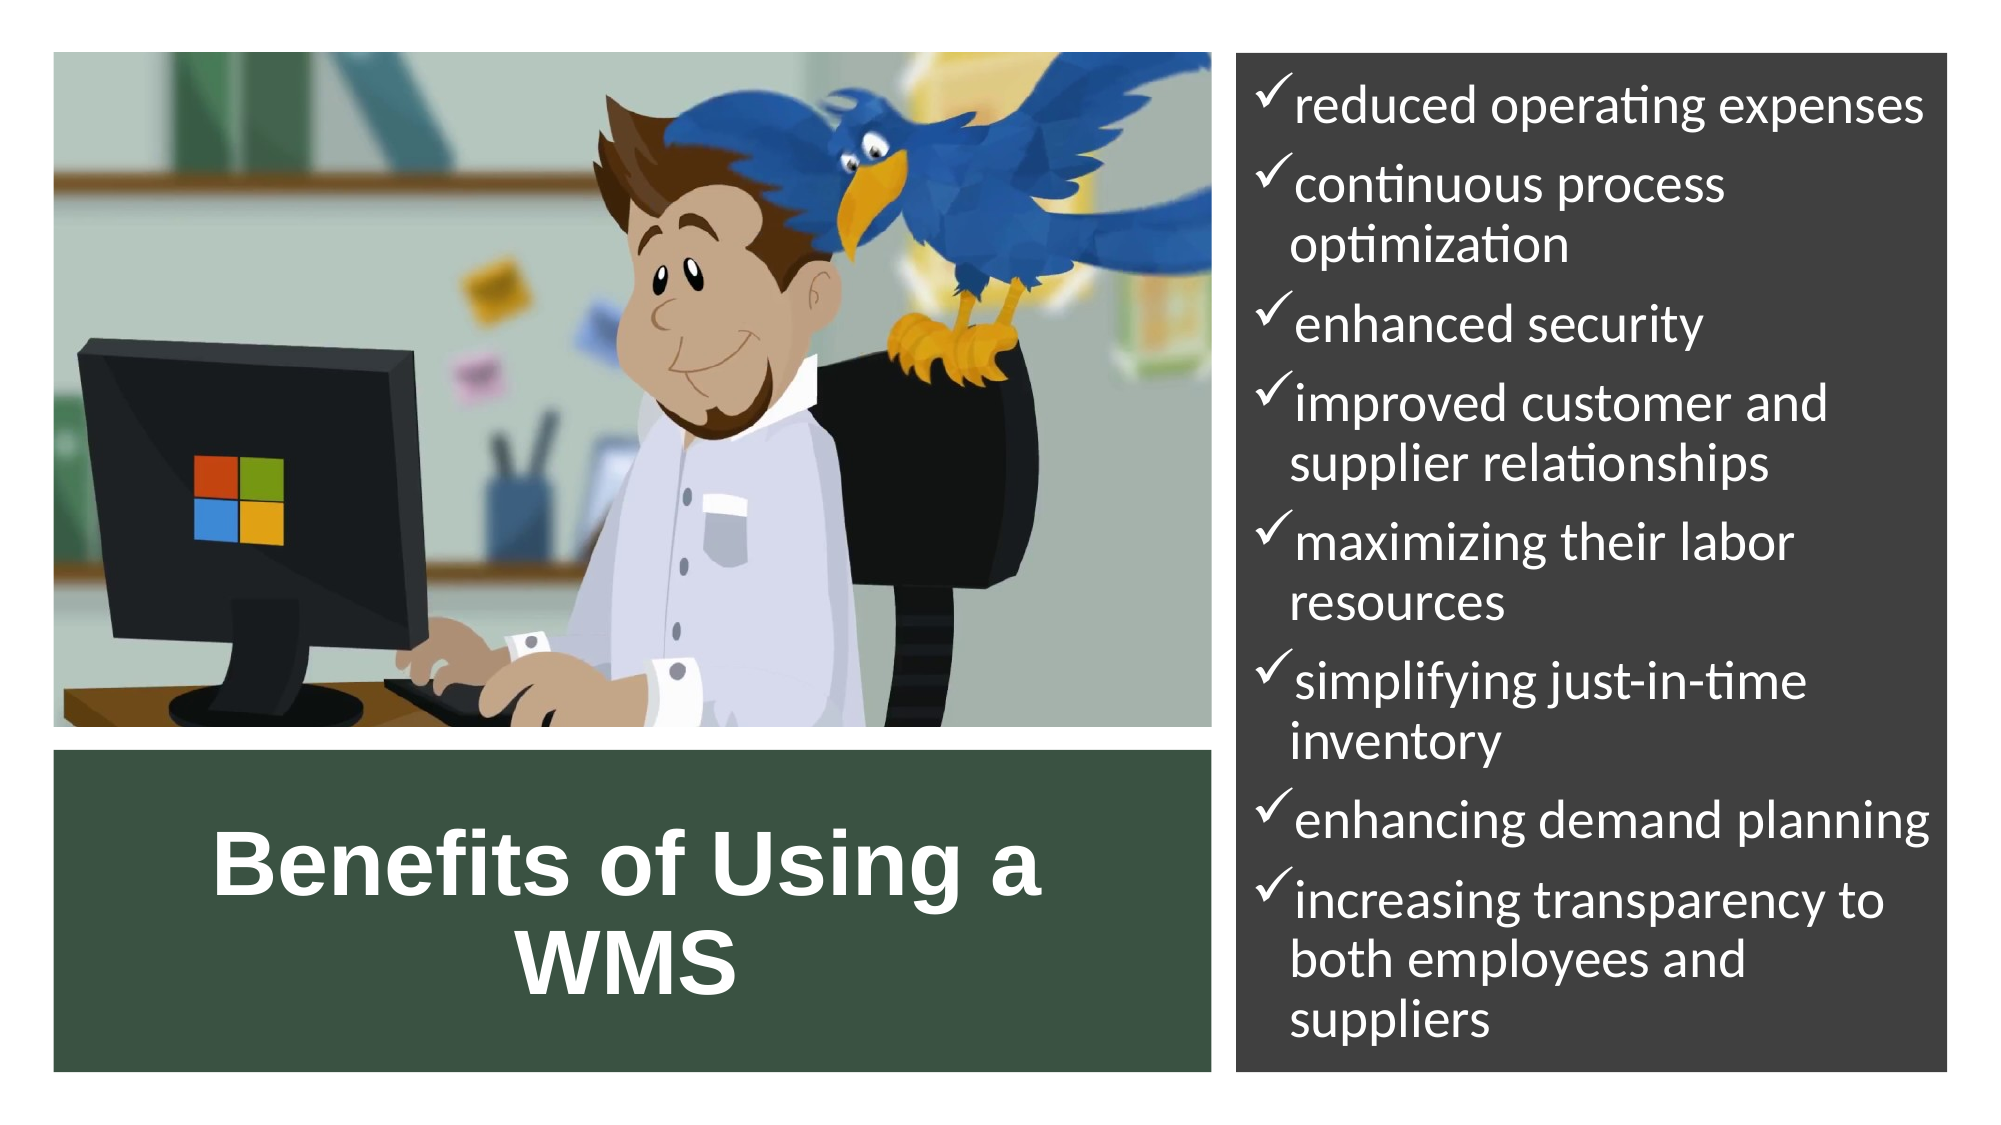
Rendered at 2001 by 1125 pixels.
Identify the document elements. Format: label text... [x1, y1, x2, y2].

picture [53, 52, 1212, 727]
list reduced operating expenses continuous process optimization enhanced security improved customer and supplier relationships maximizing their labor resources simplifying just-in-time inventory enhancing demand planning increasing transparency to both employees and suppliers [1236, 52, 1947, 1073]
text_box [53, 749, 1212, 1073]
title Benefits of Using a WMS [85, 782, 1168, 1049]
